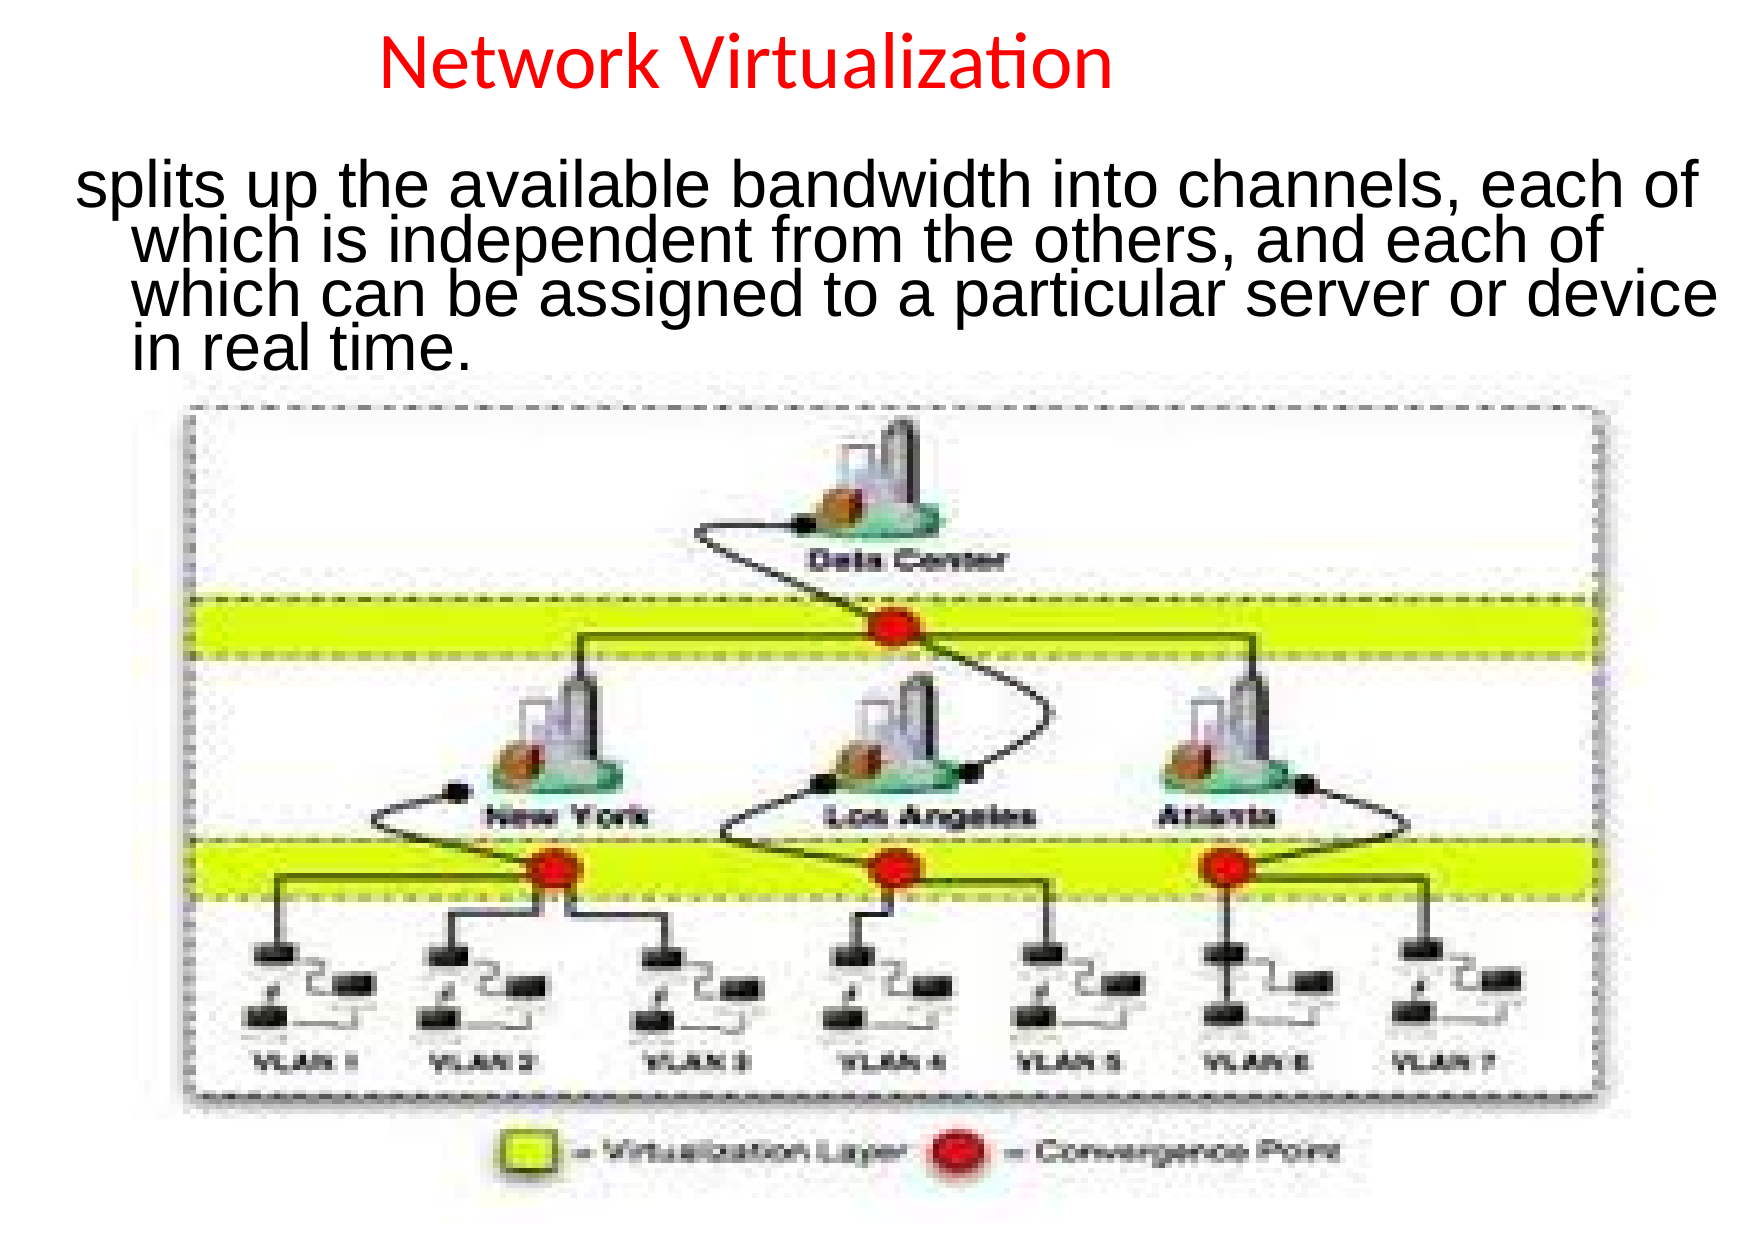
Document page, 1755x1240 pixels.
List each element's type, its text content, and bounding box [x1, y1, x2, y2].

title Network Virtualization [203, 0, 1292, 112]
list splits up the available bandwidth into channels, each of which is independent from the others, and each of which can be assigned to a particular server or device in real time. [60, 159, 1755, 1240]
picture [132, 371, 1657, 1223]
